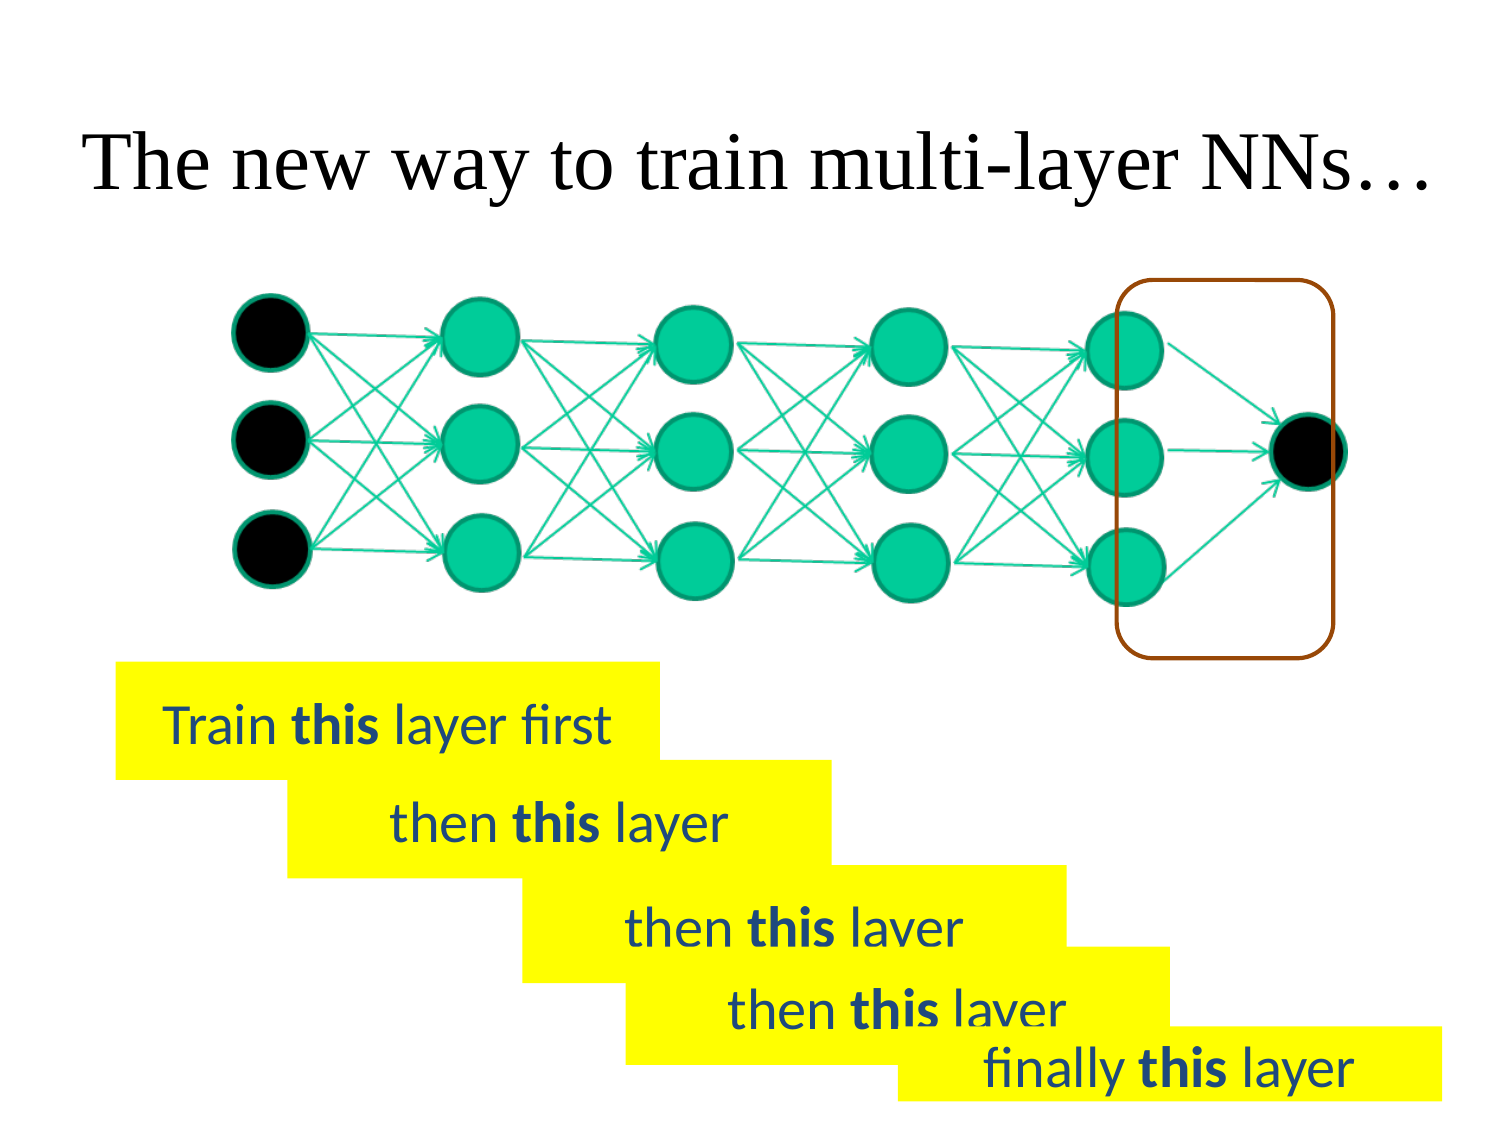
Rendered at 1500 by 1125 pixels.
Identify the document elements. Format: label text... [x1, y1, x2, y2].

text_box Train this layer first [115, 661, 660, 780]
title The new way to train multi-layer NNs… [32, 50, 1487, 264]
picture [231, 293, 1348, 607]
text_box then this layer [522, 865, 1067, 984]
text_box then this layer [625, 946, 1170, 1065]
text_box [1123, 277, 1327, 292]
text_box [1114, 616, 1336, 661]
text_box finally this layer [897, 1026, 1443, 1102]
text_box then this layer [287, 759, 832, 879]
